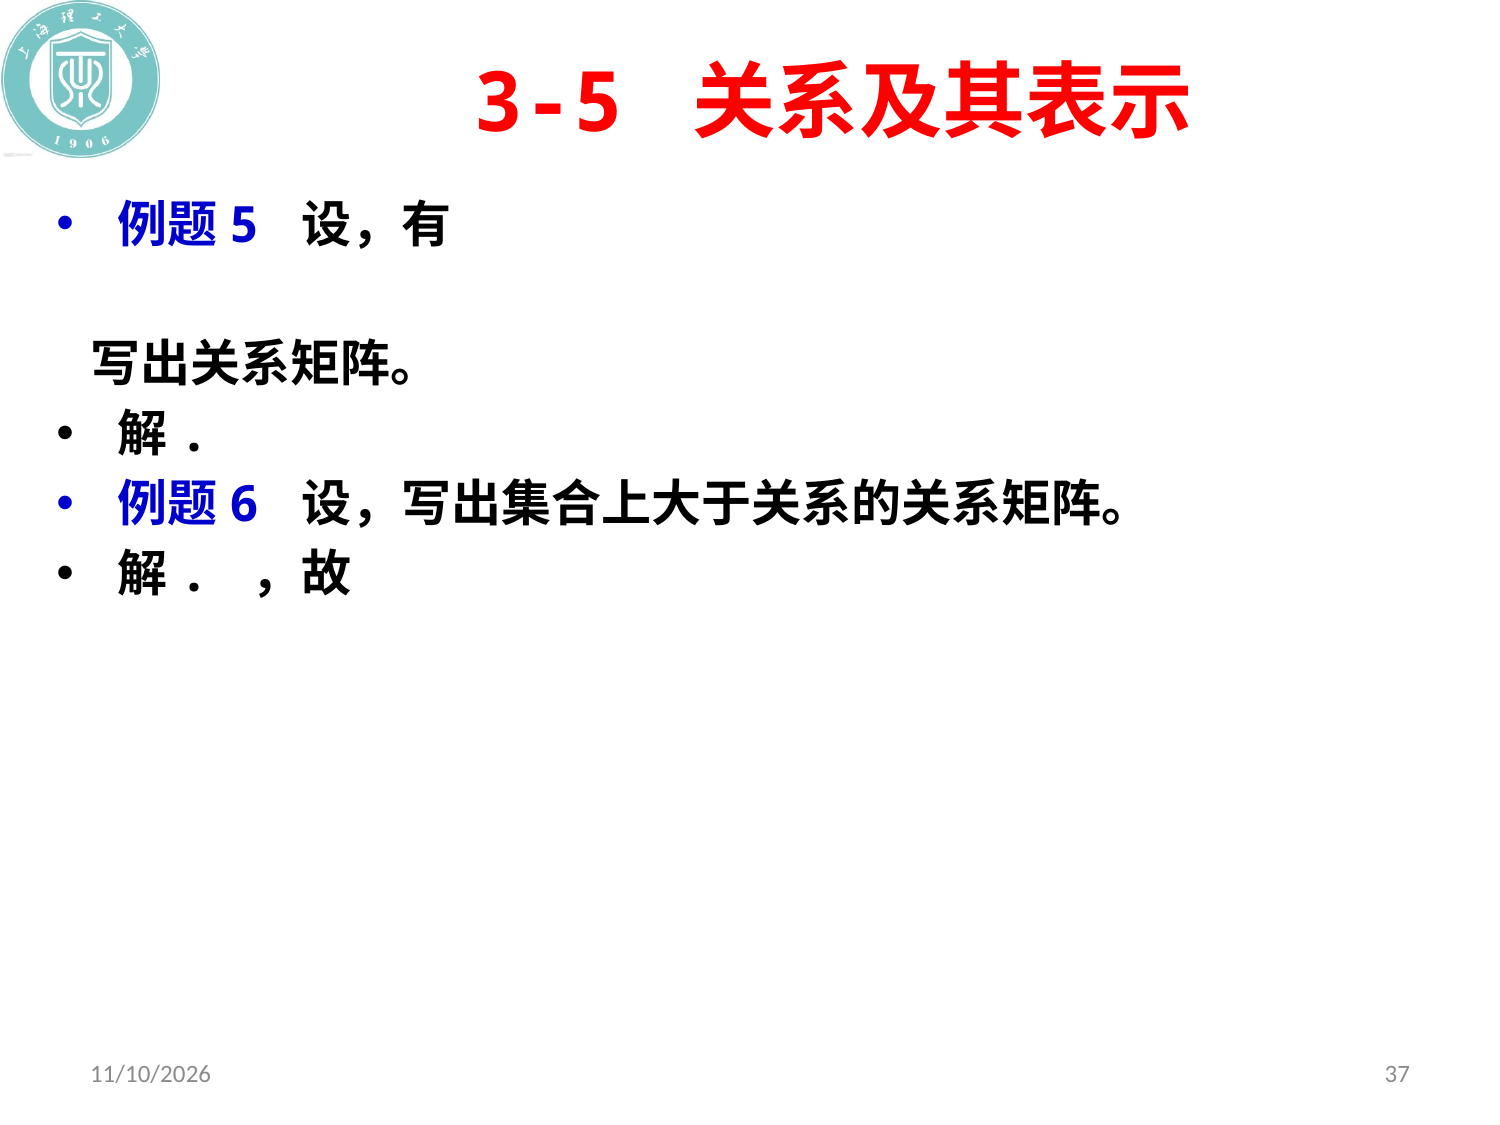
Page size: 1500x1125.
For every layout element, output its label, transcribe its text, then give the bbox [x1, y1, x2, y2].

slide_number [75, 1042, 425, 1103]
slide_number 37 [1074, 1042, 1425, 1103]
title 3-5 关系及其表示 [195, 11, 1471, 185]
picture [1, 0, 160, 158]
